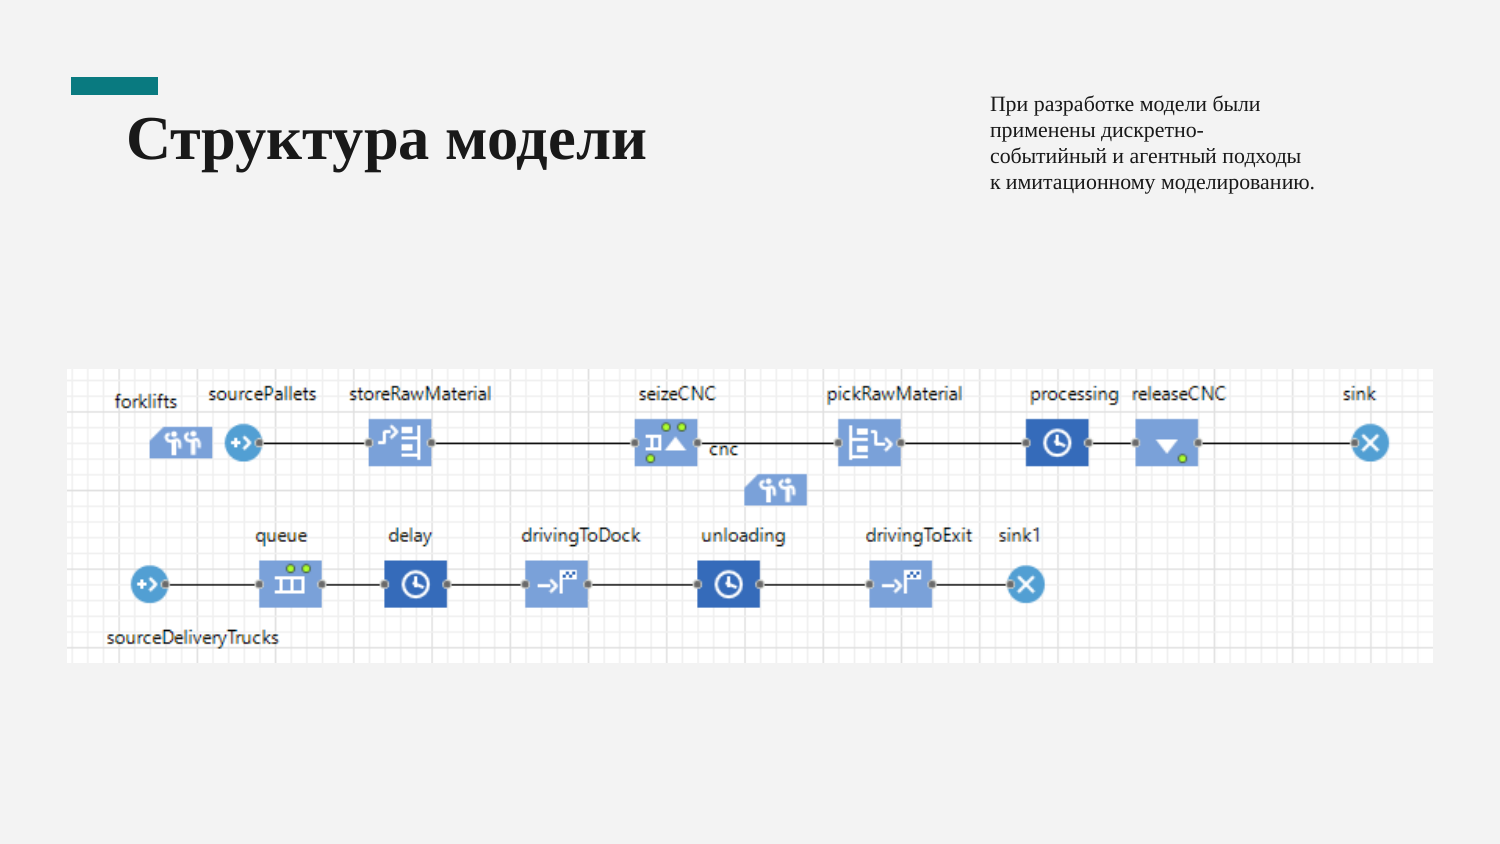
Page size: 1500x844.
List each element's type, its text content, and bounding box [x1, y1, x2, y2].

title Структура модели [110, 49, 903, 219]
picture [67, 369, 1434, 664]
subtitle При разработке модели были применены дискретно-событийный и агентный подходы к имитационному моделированию. [975, 75, 1331, 221]
